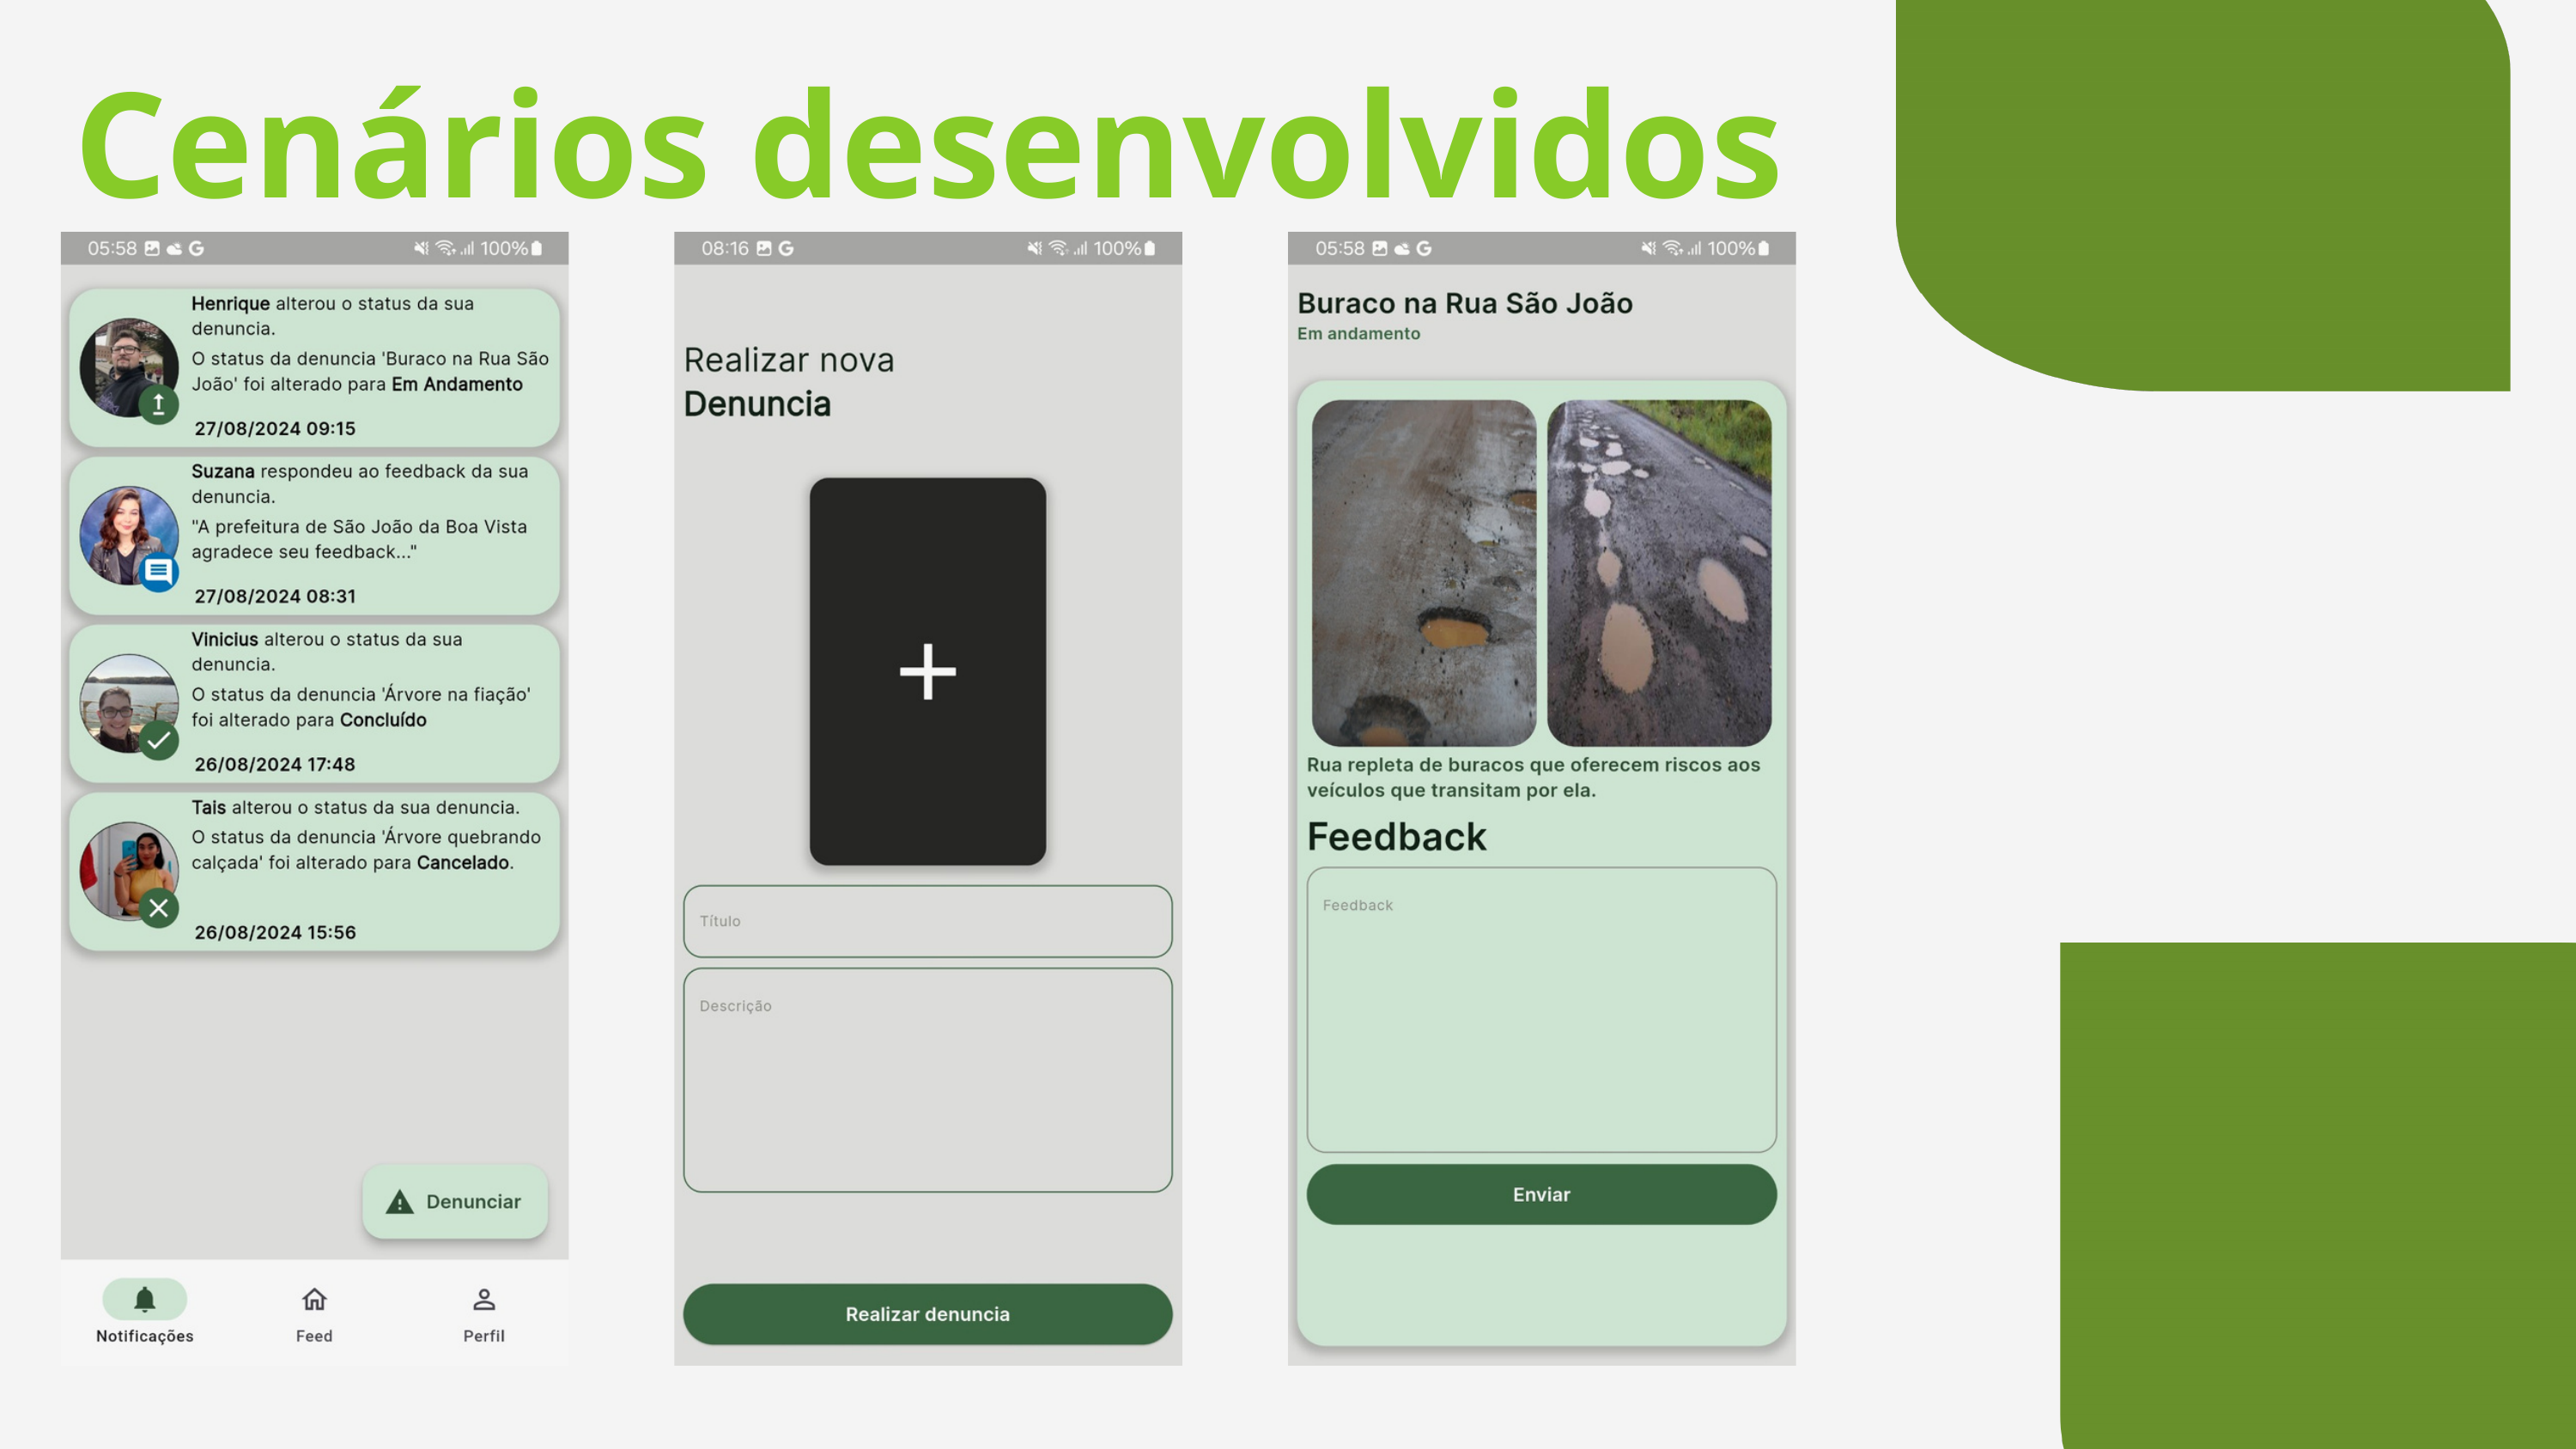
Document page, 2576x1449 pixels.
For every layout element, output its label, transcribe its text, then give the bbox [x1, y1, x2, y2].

text_box [1287, 232, 1796, 1366]
text_box [674, 232, 1182, 1366]
text_box [1896, 0, 2511, 391]
text_box [60, 232, 569, 1366]
text_box Cenários desenvolvidos [0, 80, 1858, 227]
text_box [2060, 943, 2576, 1449]
